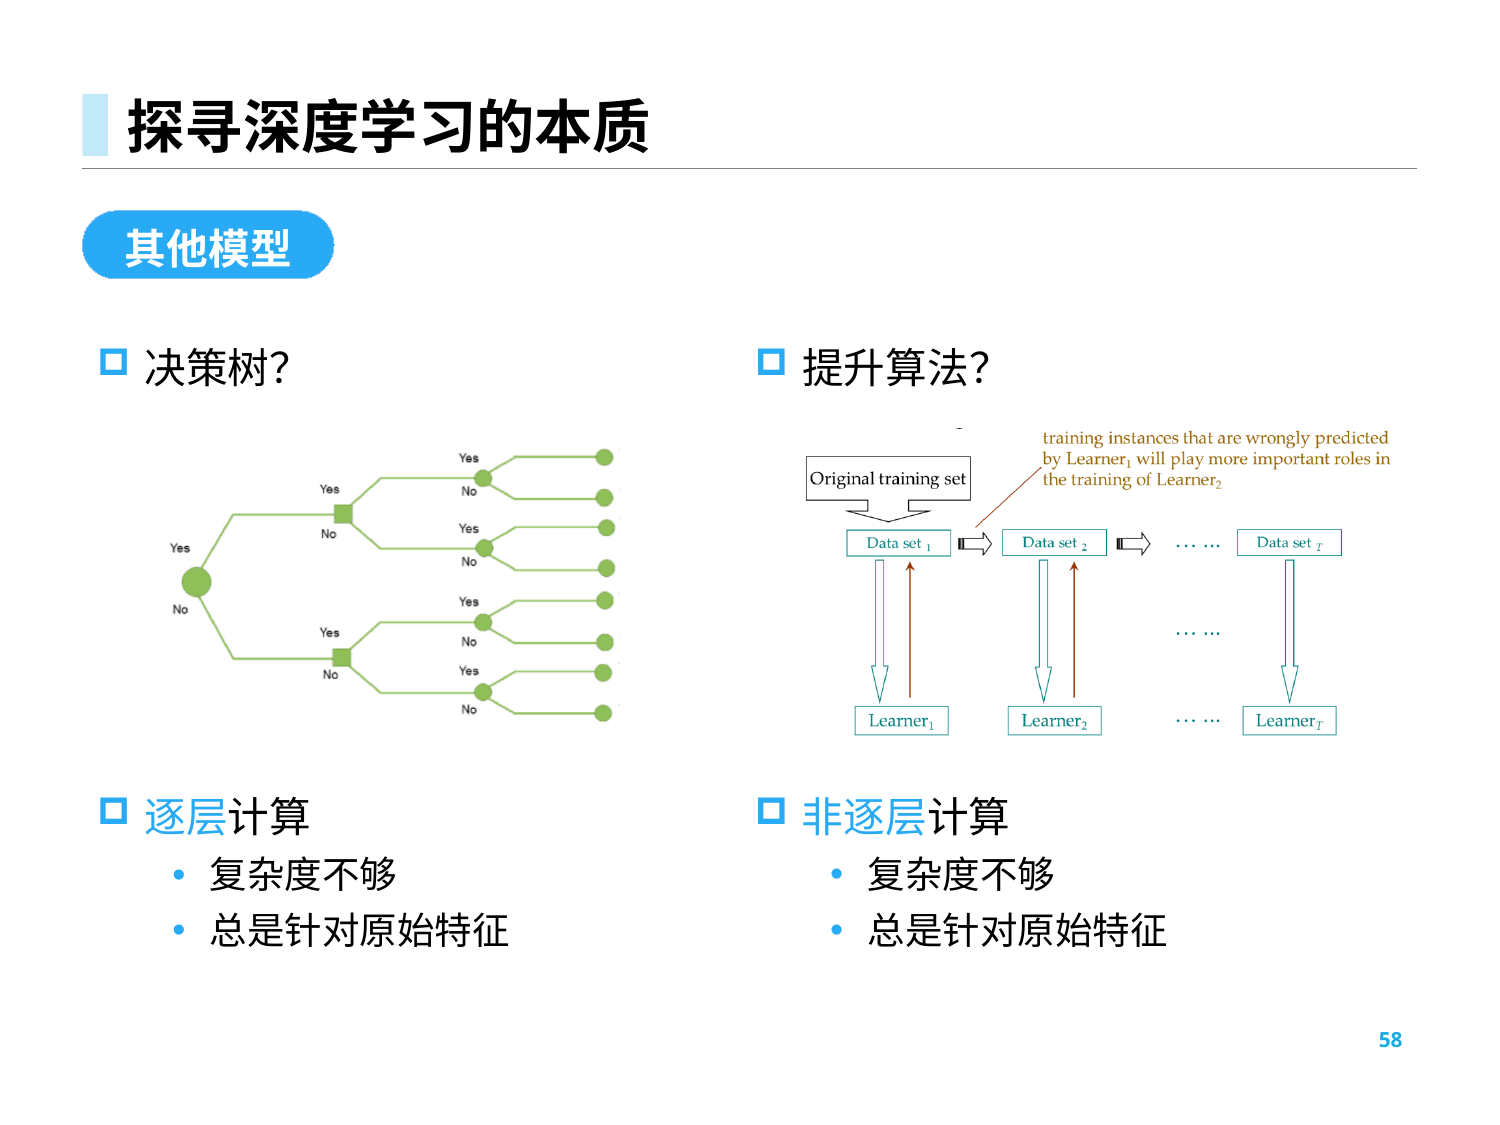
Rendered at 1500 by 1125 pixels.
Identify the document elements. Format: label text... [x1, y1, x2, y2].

text_box 非逐层计算 复杂度不够 总是针对原始特征 [740, 733, 1417, 994]
text_box 逐层计算 复杂度不够 总是针对原始特征 [82, 733, 740, 994]
title 探寻深度学习的本质 [111, 0, 1447, 169]
slide_number 58 [1059, 1023, 1418, 1058]
text_box 提升算法？ [740, 283, 1392, 415]
text_box 决策树？ [82, 283, 740, 415]
text_box 其他模型 [82, 210, 335, 279]
picture [800, 428, 1392, 739]
picture [160, 432, 634, 739]
